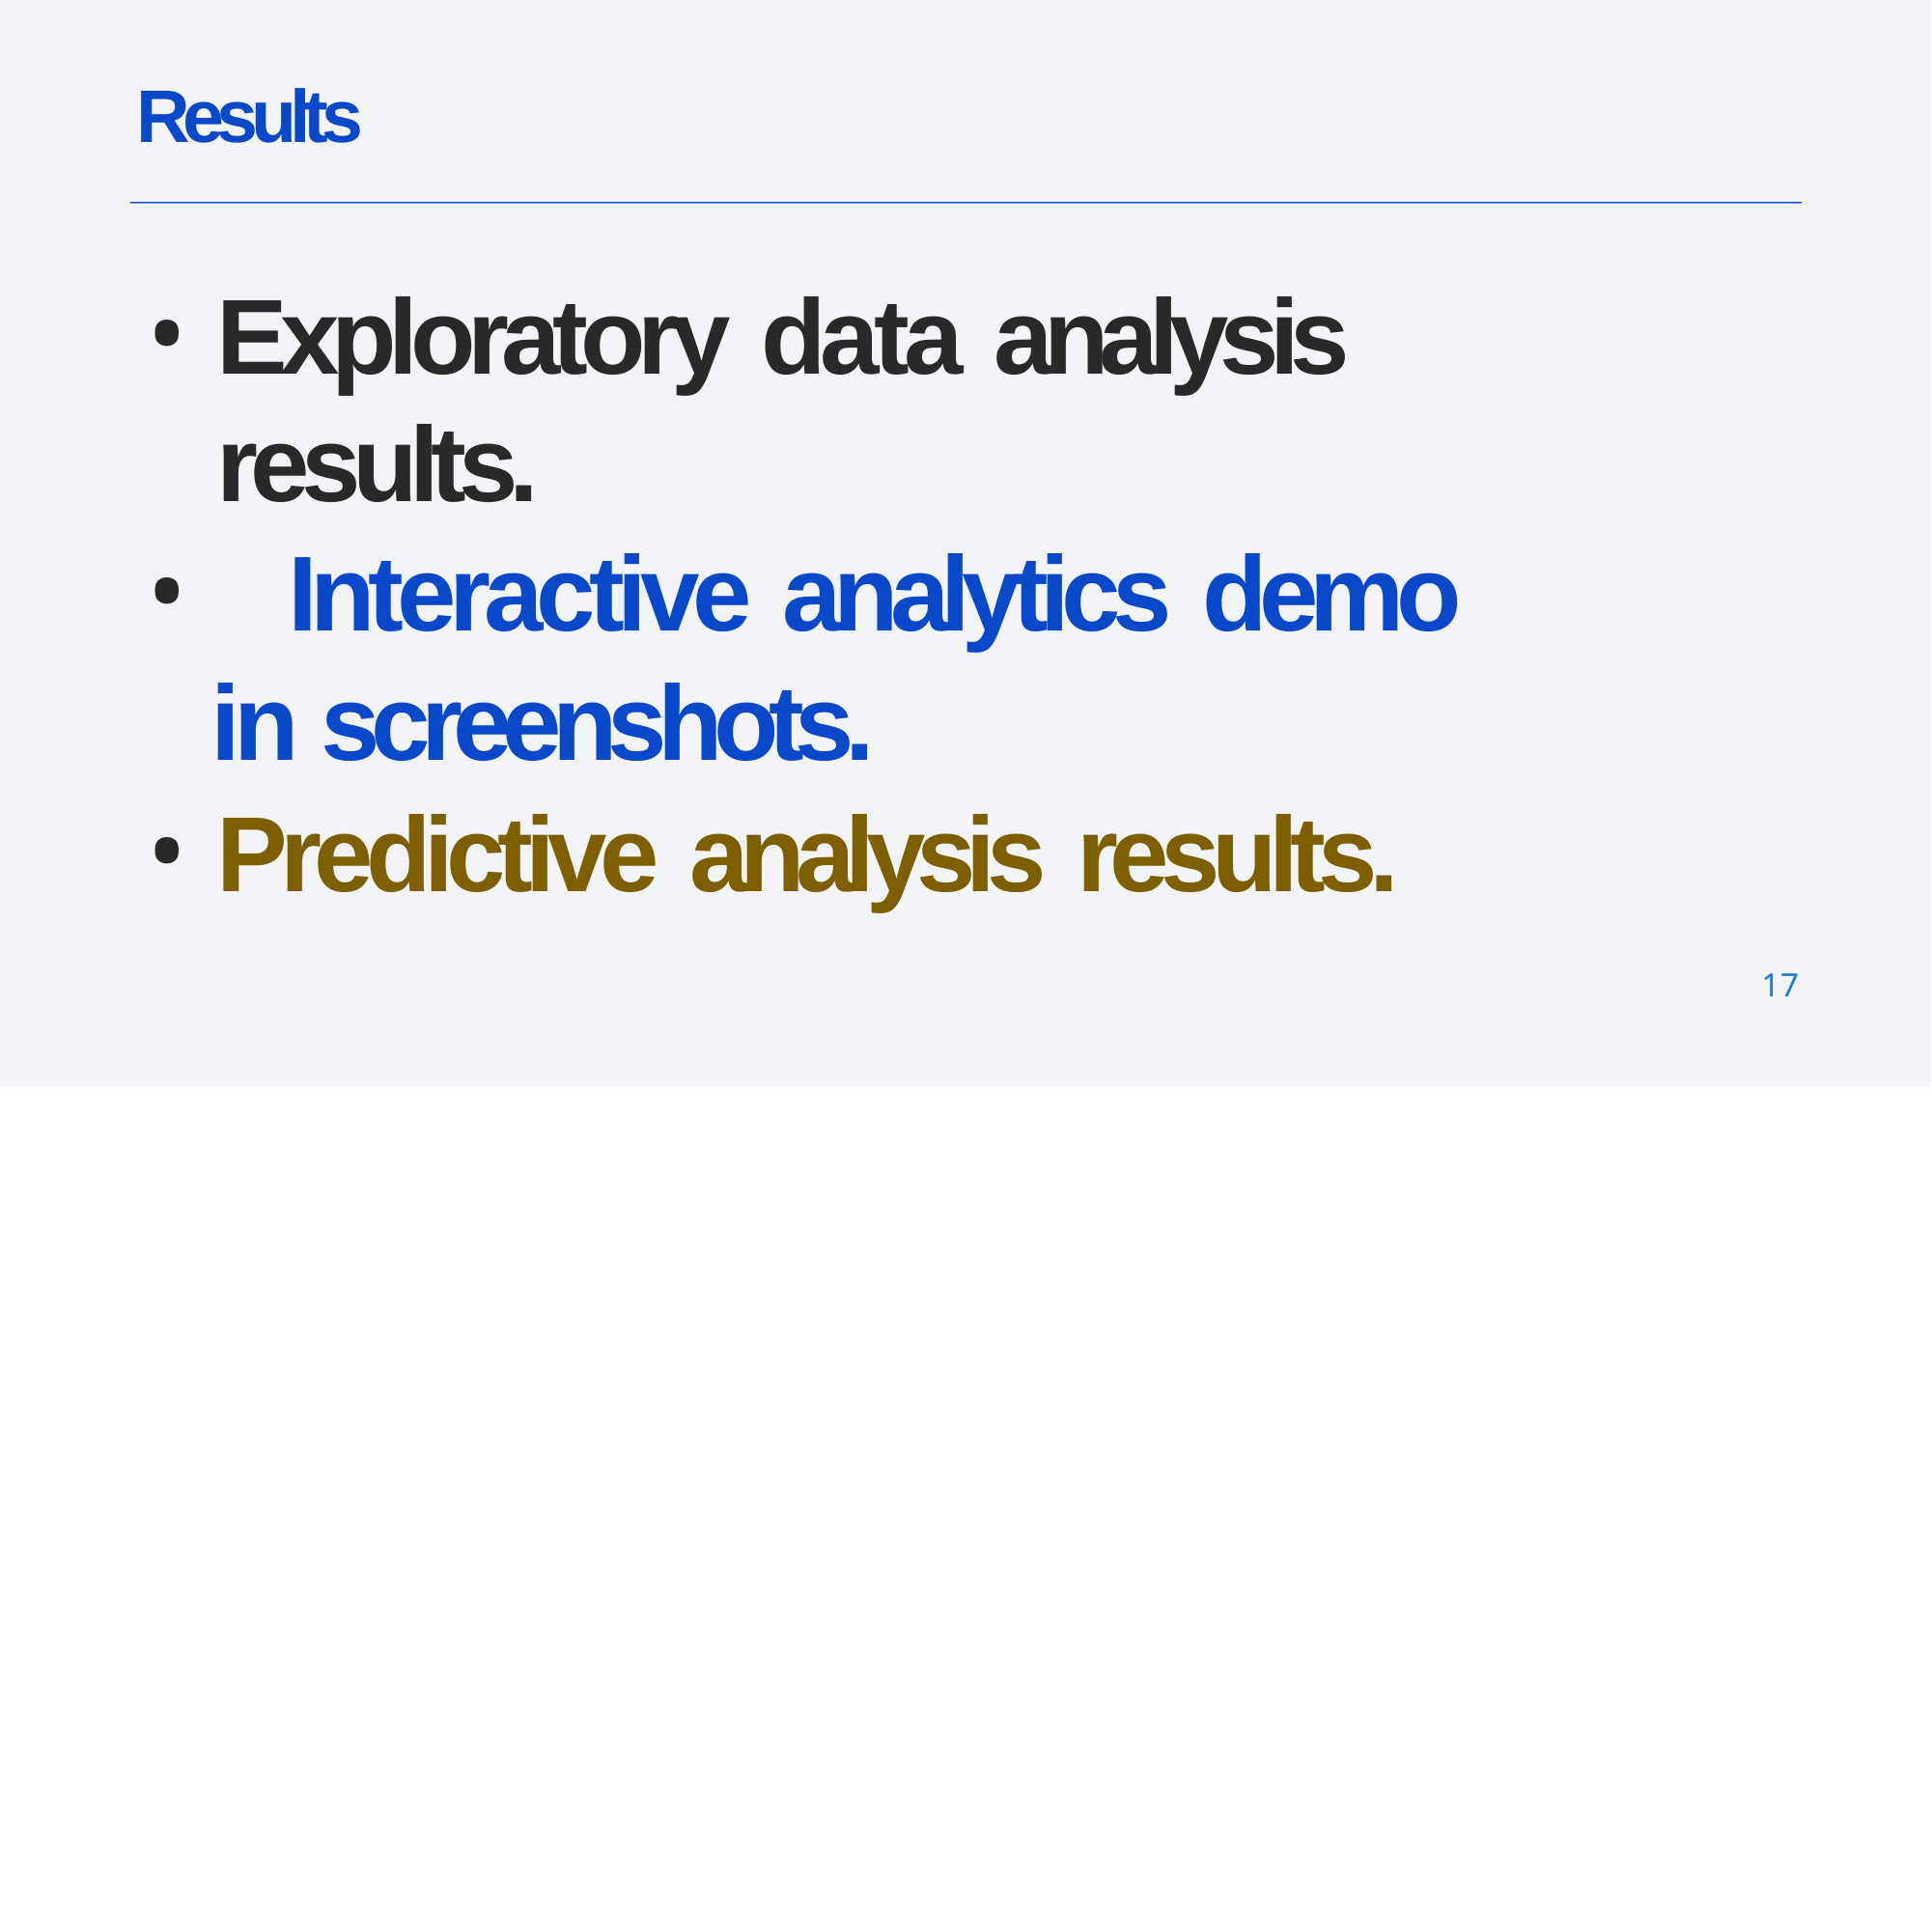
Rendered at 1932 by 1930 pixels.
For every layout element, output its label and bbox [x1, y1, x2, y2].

picture [0, 0, 1931, 1087]
